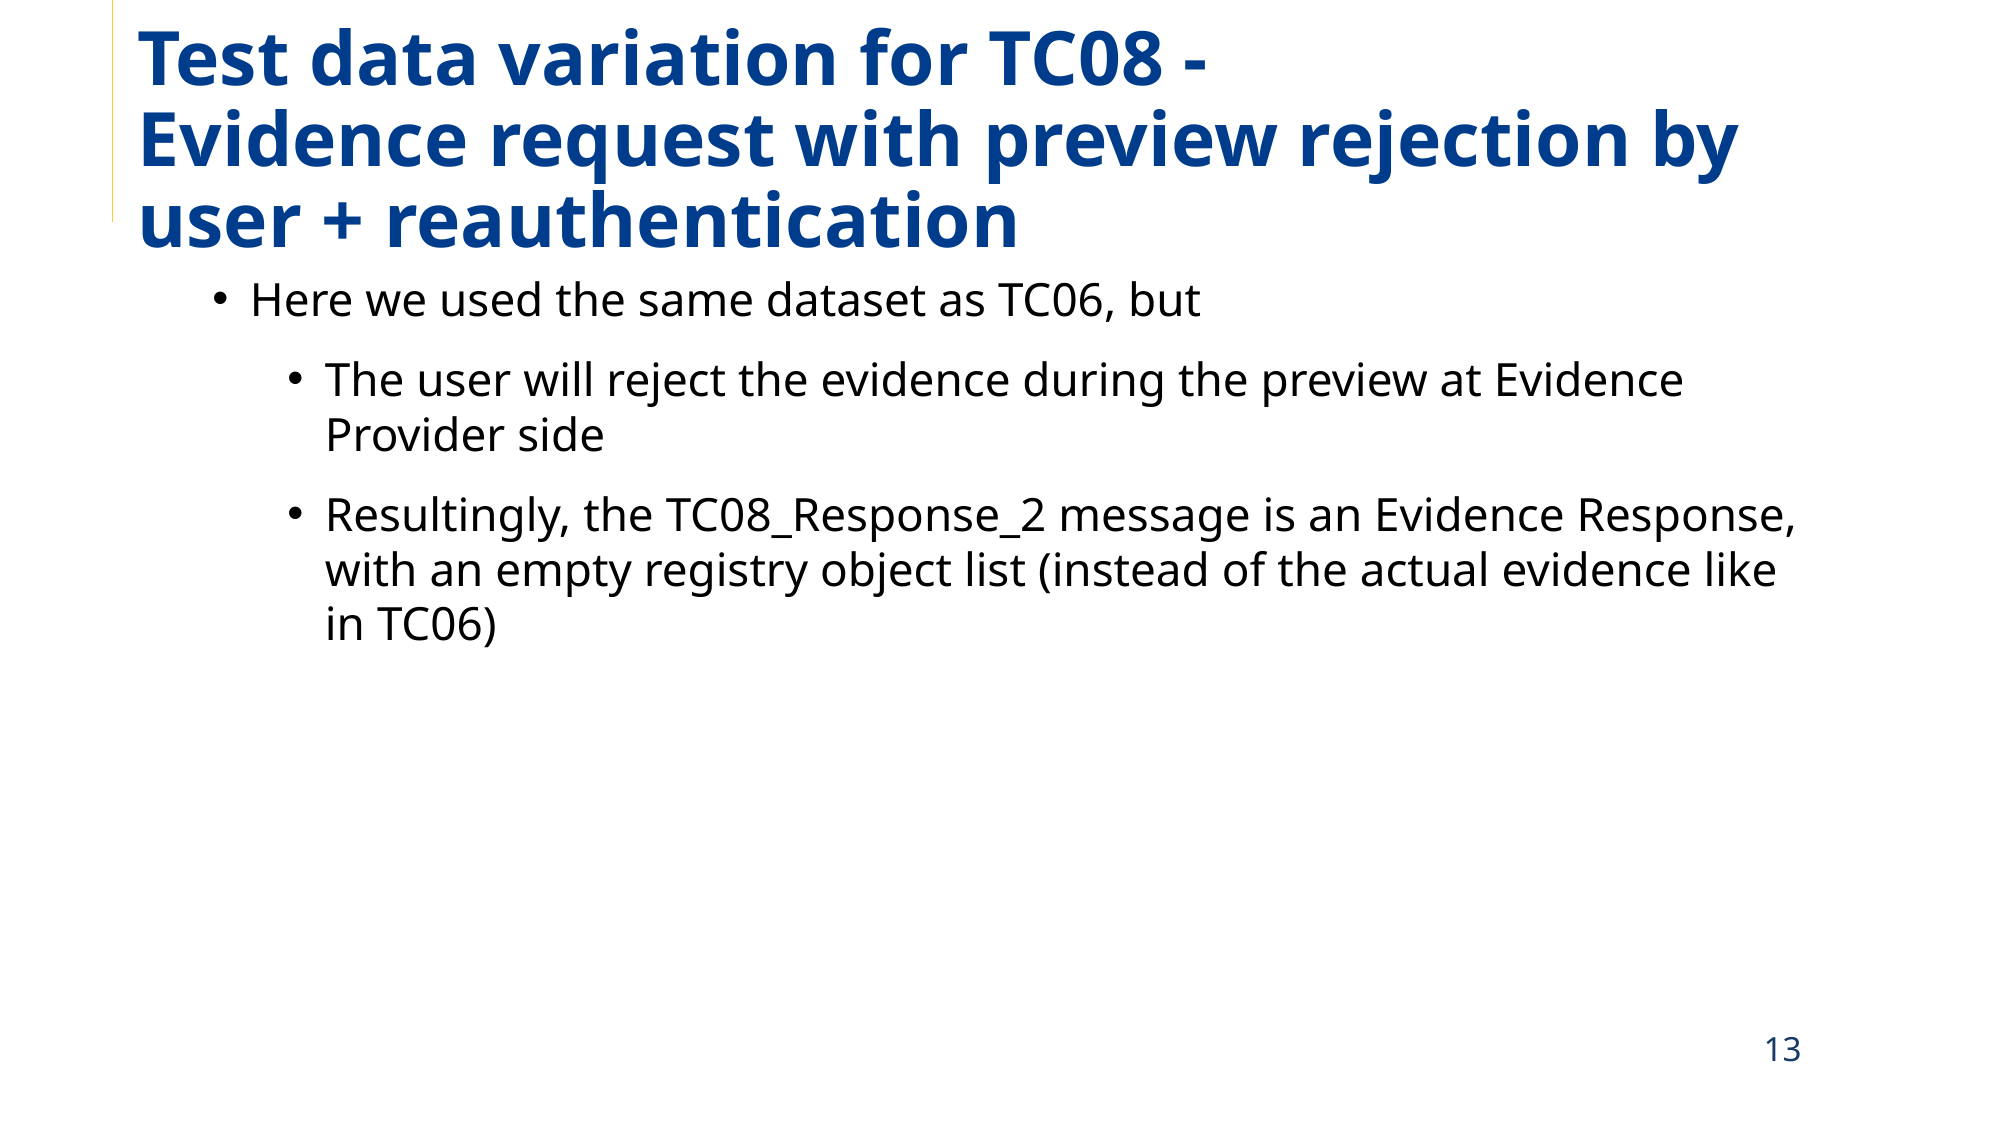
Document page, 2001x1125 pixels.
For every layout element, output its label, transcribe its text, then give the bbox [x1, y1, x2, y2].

text_box [187, 285, 1913, 1036]
title Test data variation for TC08 - Evidence request with preview rejection by user + reauthentication [137, 112, 1863, 172]
text_box Here we used the same dataset as TC06, but The user will reject the evidence during the preview at Evidence Provider side Resultingly, the TC08_Response_2 message is an Evidence Response, with an empty registry object list (instead of the actual evidence like in TC06) [137, 270, 1818, 1030]
slide_number 13 [1712, 1036, 1817, 1081]
